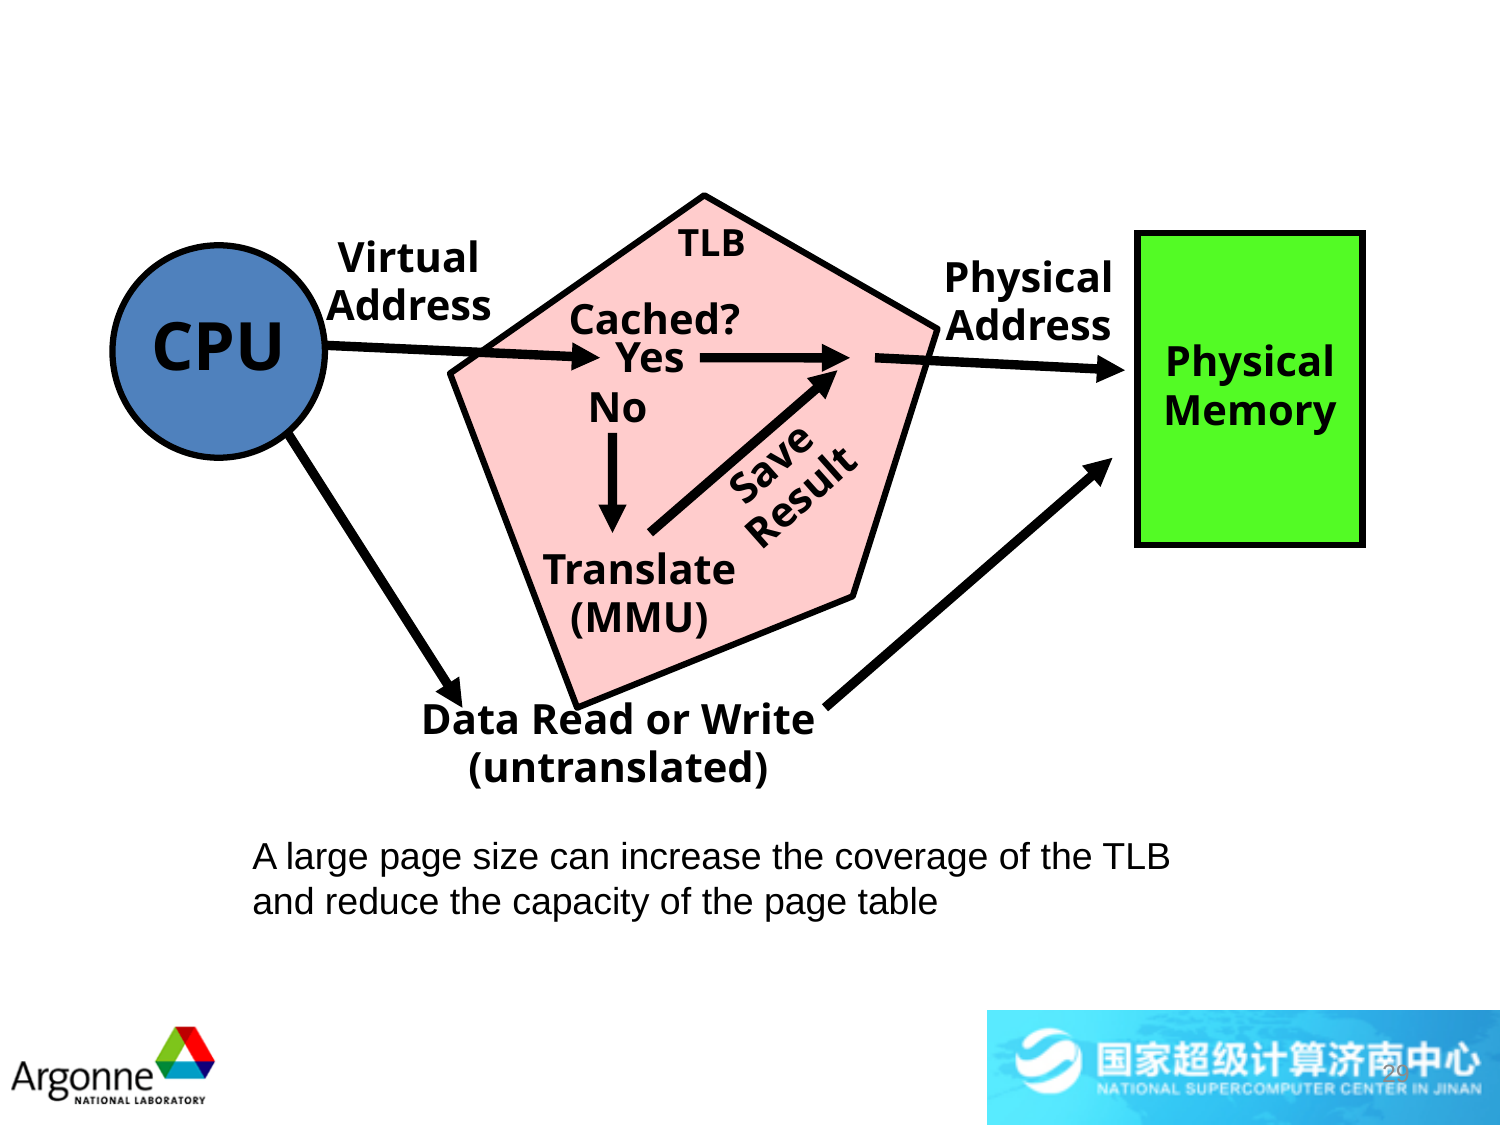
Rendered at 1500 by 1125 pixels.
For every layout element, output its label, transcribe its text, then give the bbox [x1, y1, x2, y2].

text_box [649, 370, 866, 534]
picture [0, 1011, 238, 1124]
text_box [450, 367, 594, 431]
text_box TLB [662, 220, 761, 271]
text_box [874, 252, 1126, 371]
picture [987, 1010, 1500, 1125]
text_box Cached? [604, 295, 756, 331]
text_box [668, 195, 748, 220]
text_box Physical Memory [1137, 232, 1363, 546]
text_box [312, 232, 601, 359]
text_box A large page size can increase the coverage of the TLB and reduce the capacity of the page table [237, 824, 1225, 930]
slide_number 29 [1074, 1042, 1425, 1103]
text_box [604, 224, 869, 370]
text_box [574, 382, 644, 533]
text_box [870, 377, 922, 431]
text_box CPU [112, 245, 324, 458]
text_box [287, 432, 1113, 801]
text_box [599, 332, 851, 388]
